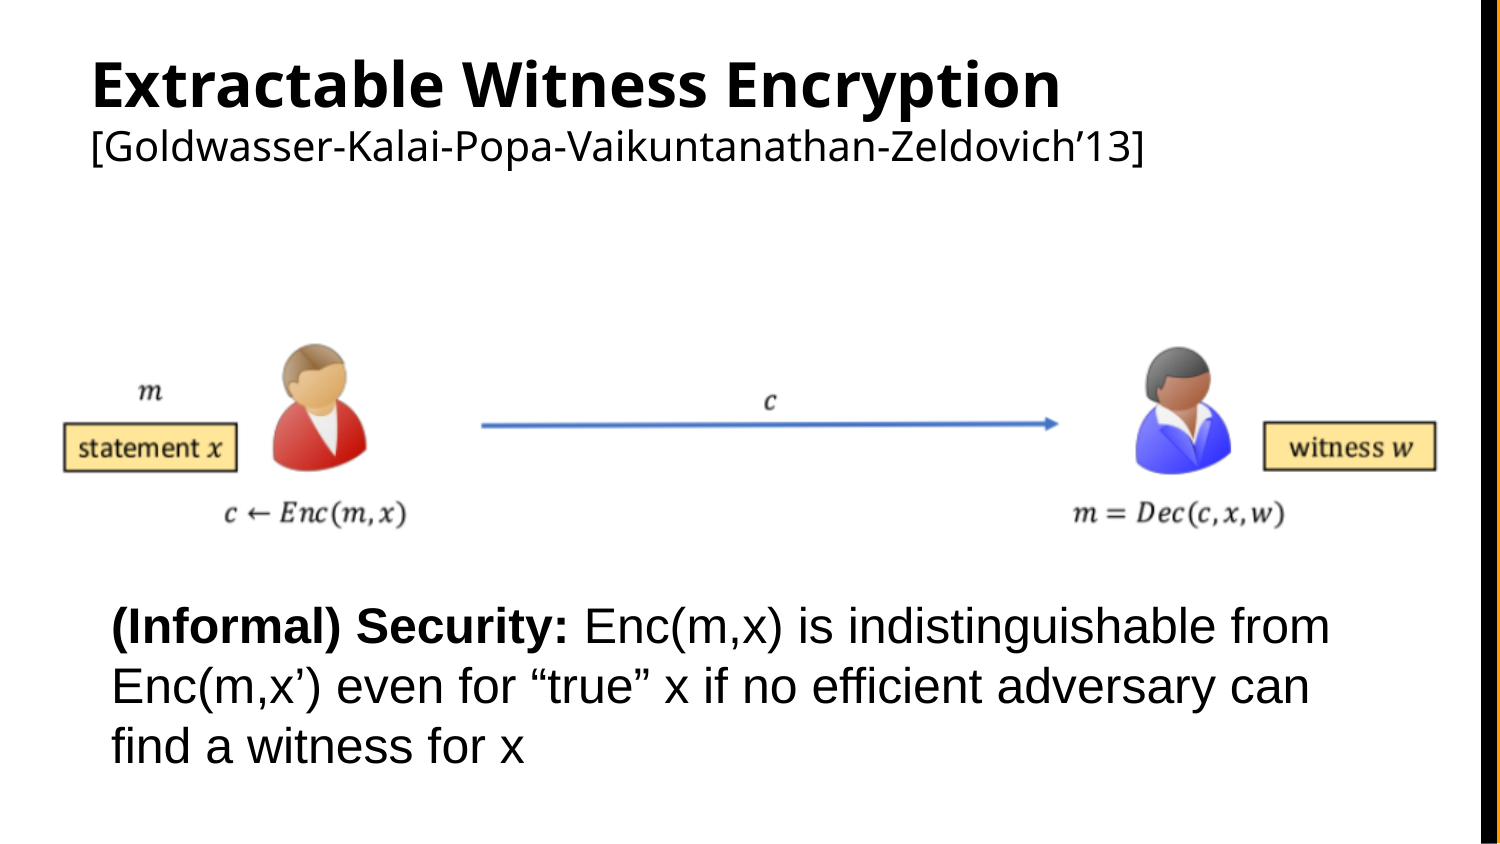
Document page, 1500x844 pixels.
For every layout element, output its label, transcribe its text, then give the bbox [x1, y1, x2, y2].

text_box (Informal) Security: Enc(m,x) is indistinguishable from Enc(m,x’) even for “true” x if no efficient adversary can find a witness for x [891, 586, 1404, 781]
title Extractable Witness Encryption [Goldwasser-Kalai-Popa-Vaikuntanathan-Zeldovich’13] [75, 33, 608, 185]
text_box (Informal) Security: Enc(m,x) is indistinguishable from Enc(m,x’) even for “true” x if no efficient adversary can find a witness for x [96, 586, 608, 781]
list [613, 0, 887, 844]
title Extractable Witness Encryption [Goldwasser-Kalai-Popa-Vaikuntanathan-Zeldovich’13] [891, 33, 1425, 185]
